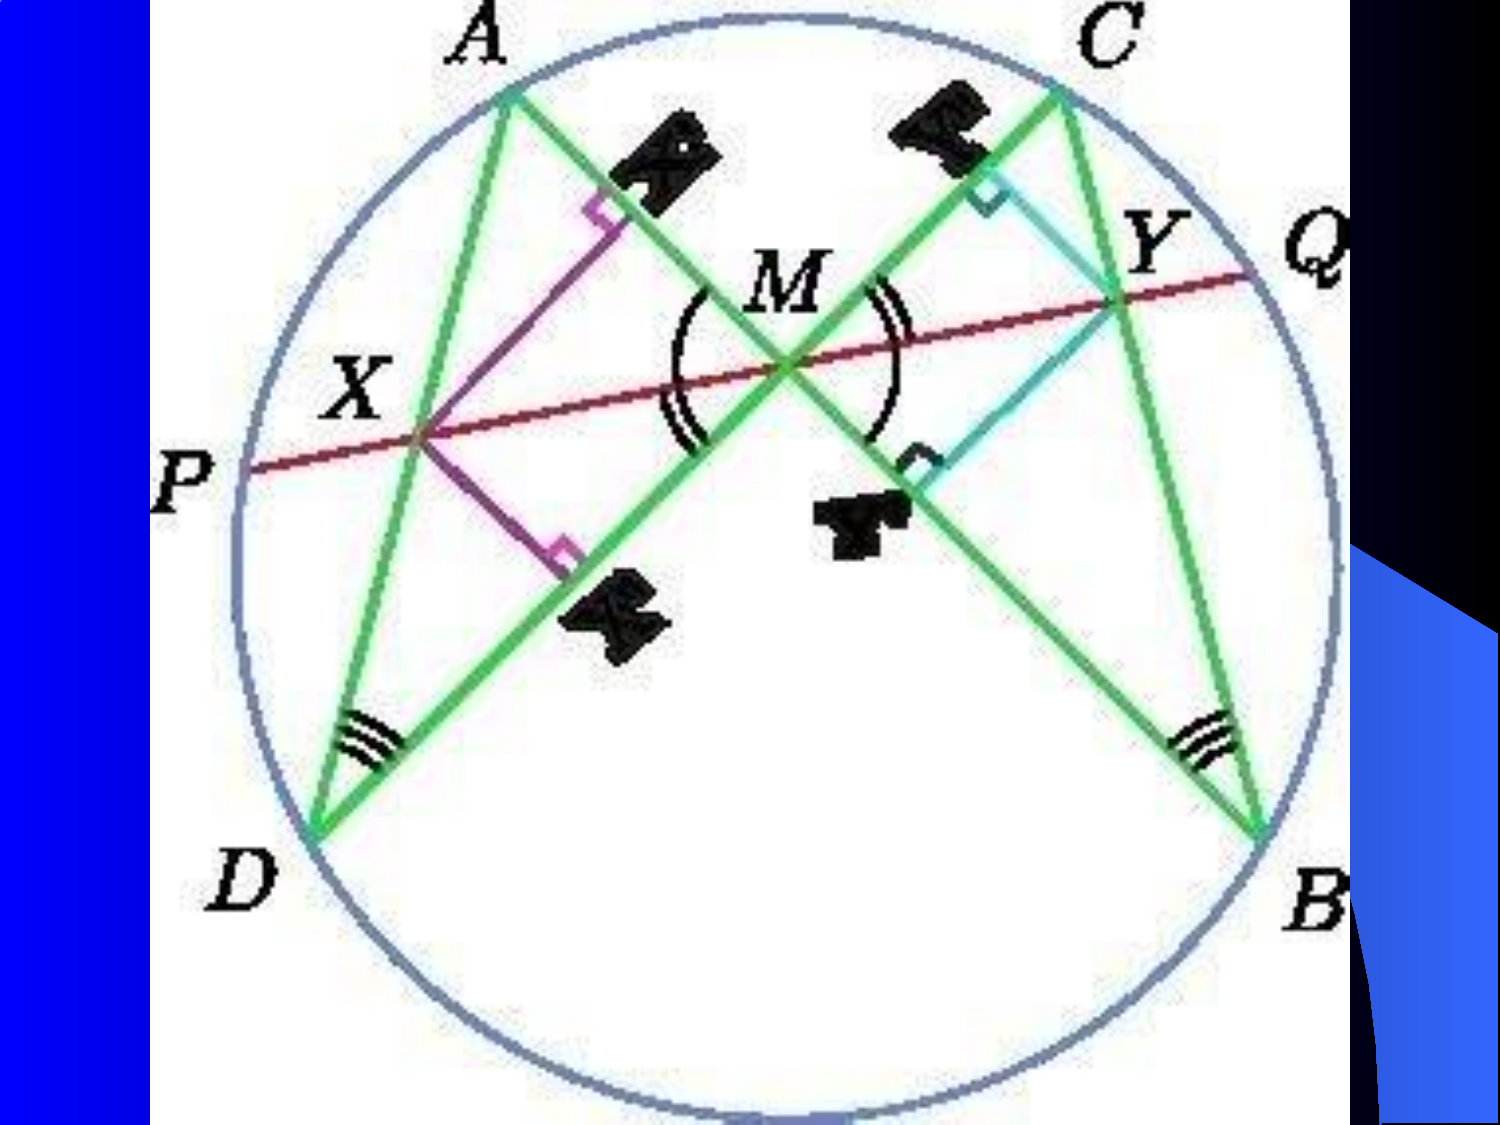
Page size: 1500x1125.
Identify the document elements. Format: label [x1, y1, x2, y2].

picture [149, 0, 1350, 1125]
